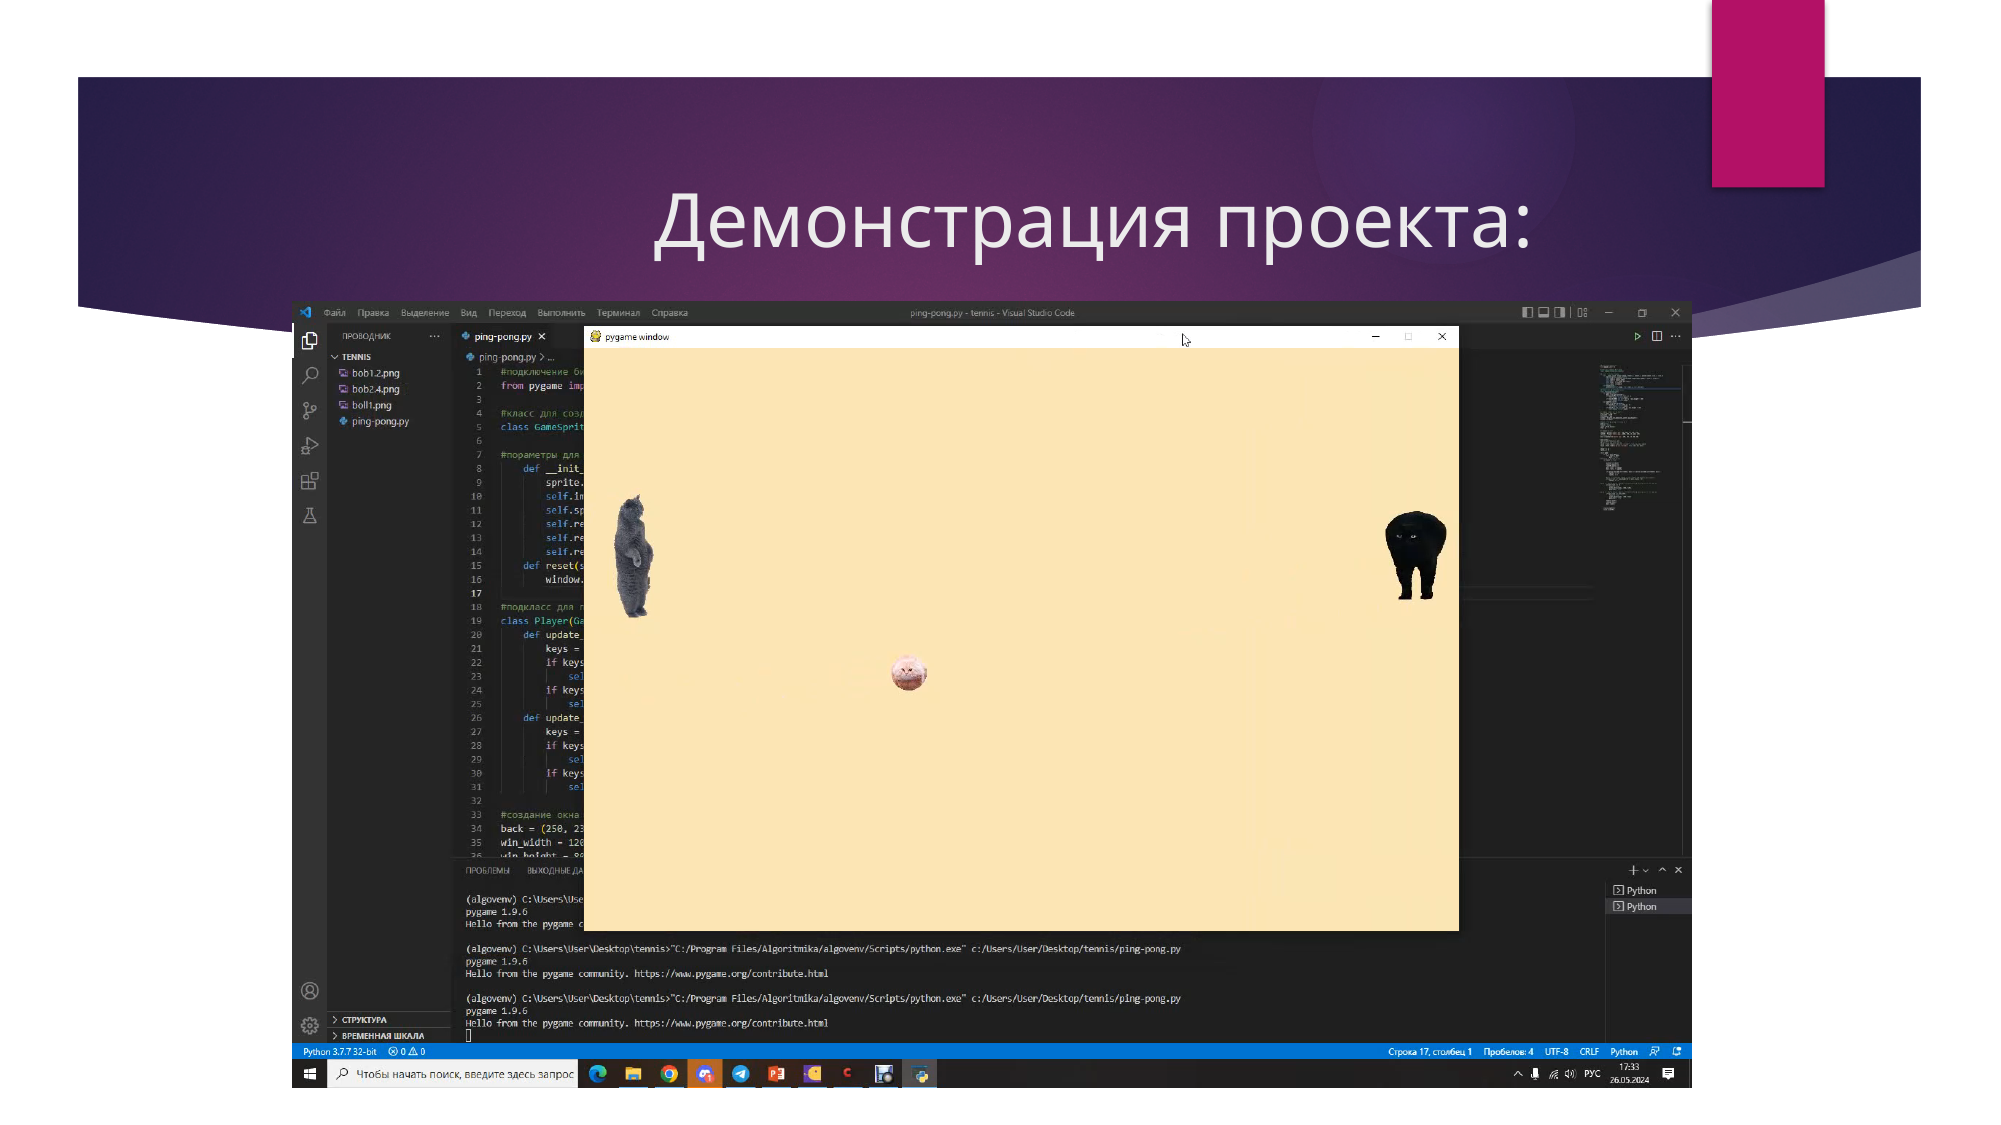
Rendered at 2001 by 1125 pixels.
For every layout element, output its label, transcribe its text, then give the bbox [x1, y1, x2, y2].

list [291, 299, 1693, 1089]
title Демонстрация проекта: [189, 159, 1627, 276]
